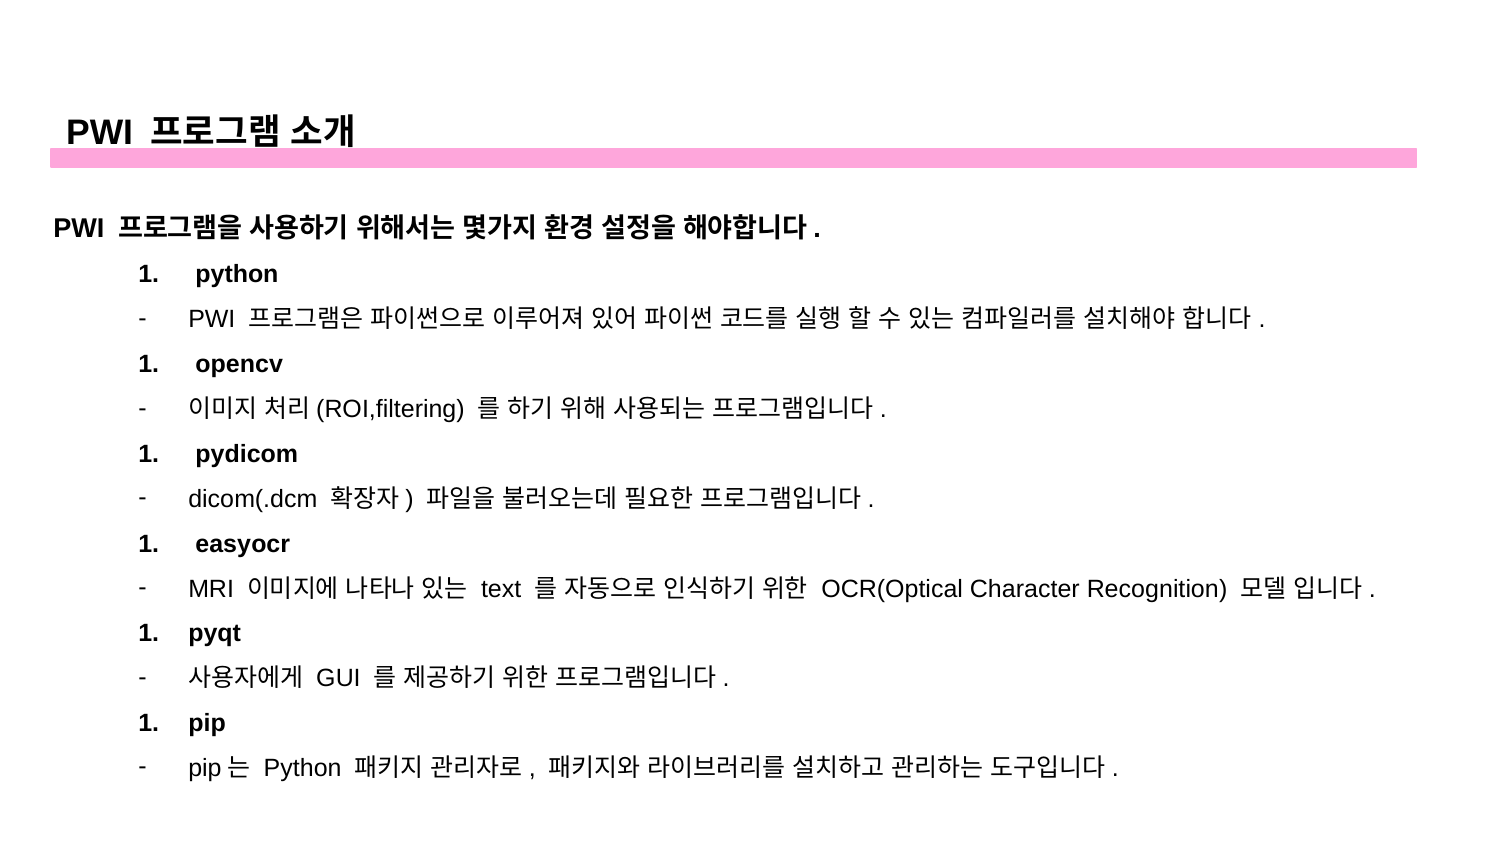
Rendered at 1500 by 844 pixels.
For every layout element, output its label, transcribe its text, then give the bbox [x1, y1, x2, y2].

title PWI 프로그램 소개 [51, 72, 1449, 167]
text_box PWI 프로그램을 사용하기 위해서는 몇가지 환경 설정을 해야합니다. python PWI 프로그램은 파이썬으로 이루어져 있어 파이썬 코드를 실행 할 수 있는 컴파일러를 설치해야 합니다. opencv 이미지 처리(ROI,filtering) 를 하기 위해 사용되는 프로그램입니다. pydicom dicom(.dcm 확장자) 파일을 불러오는데 필요한 프로그램입니다. easyocr MRI 이미지에 나타나 있는 text 를 자동으로 인식하기 위한 OCR(Optical Character Recognition) 모델 입니다. pyqt 사용자에게 GUI 를 제공하기 위한 프로그램입니다. pip pip는 Python 패키지 관리자로, 패키지와 라이브러리를 설치하고 관리하는 도구입니다. [23, 254, 1402, 722]
